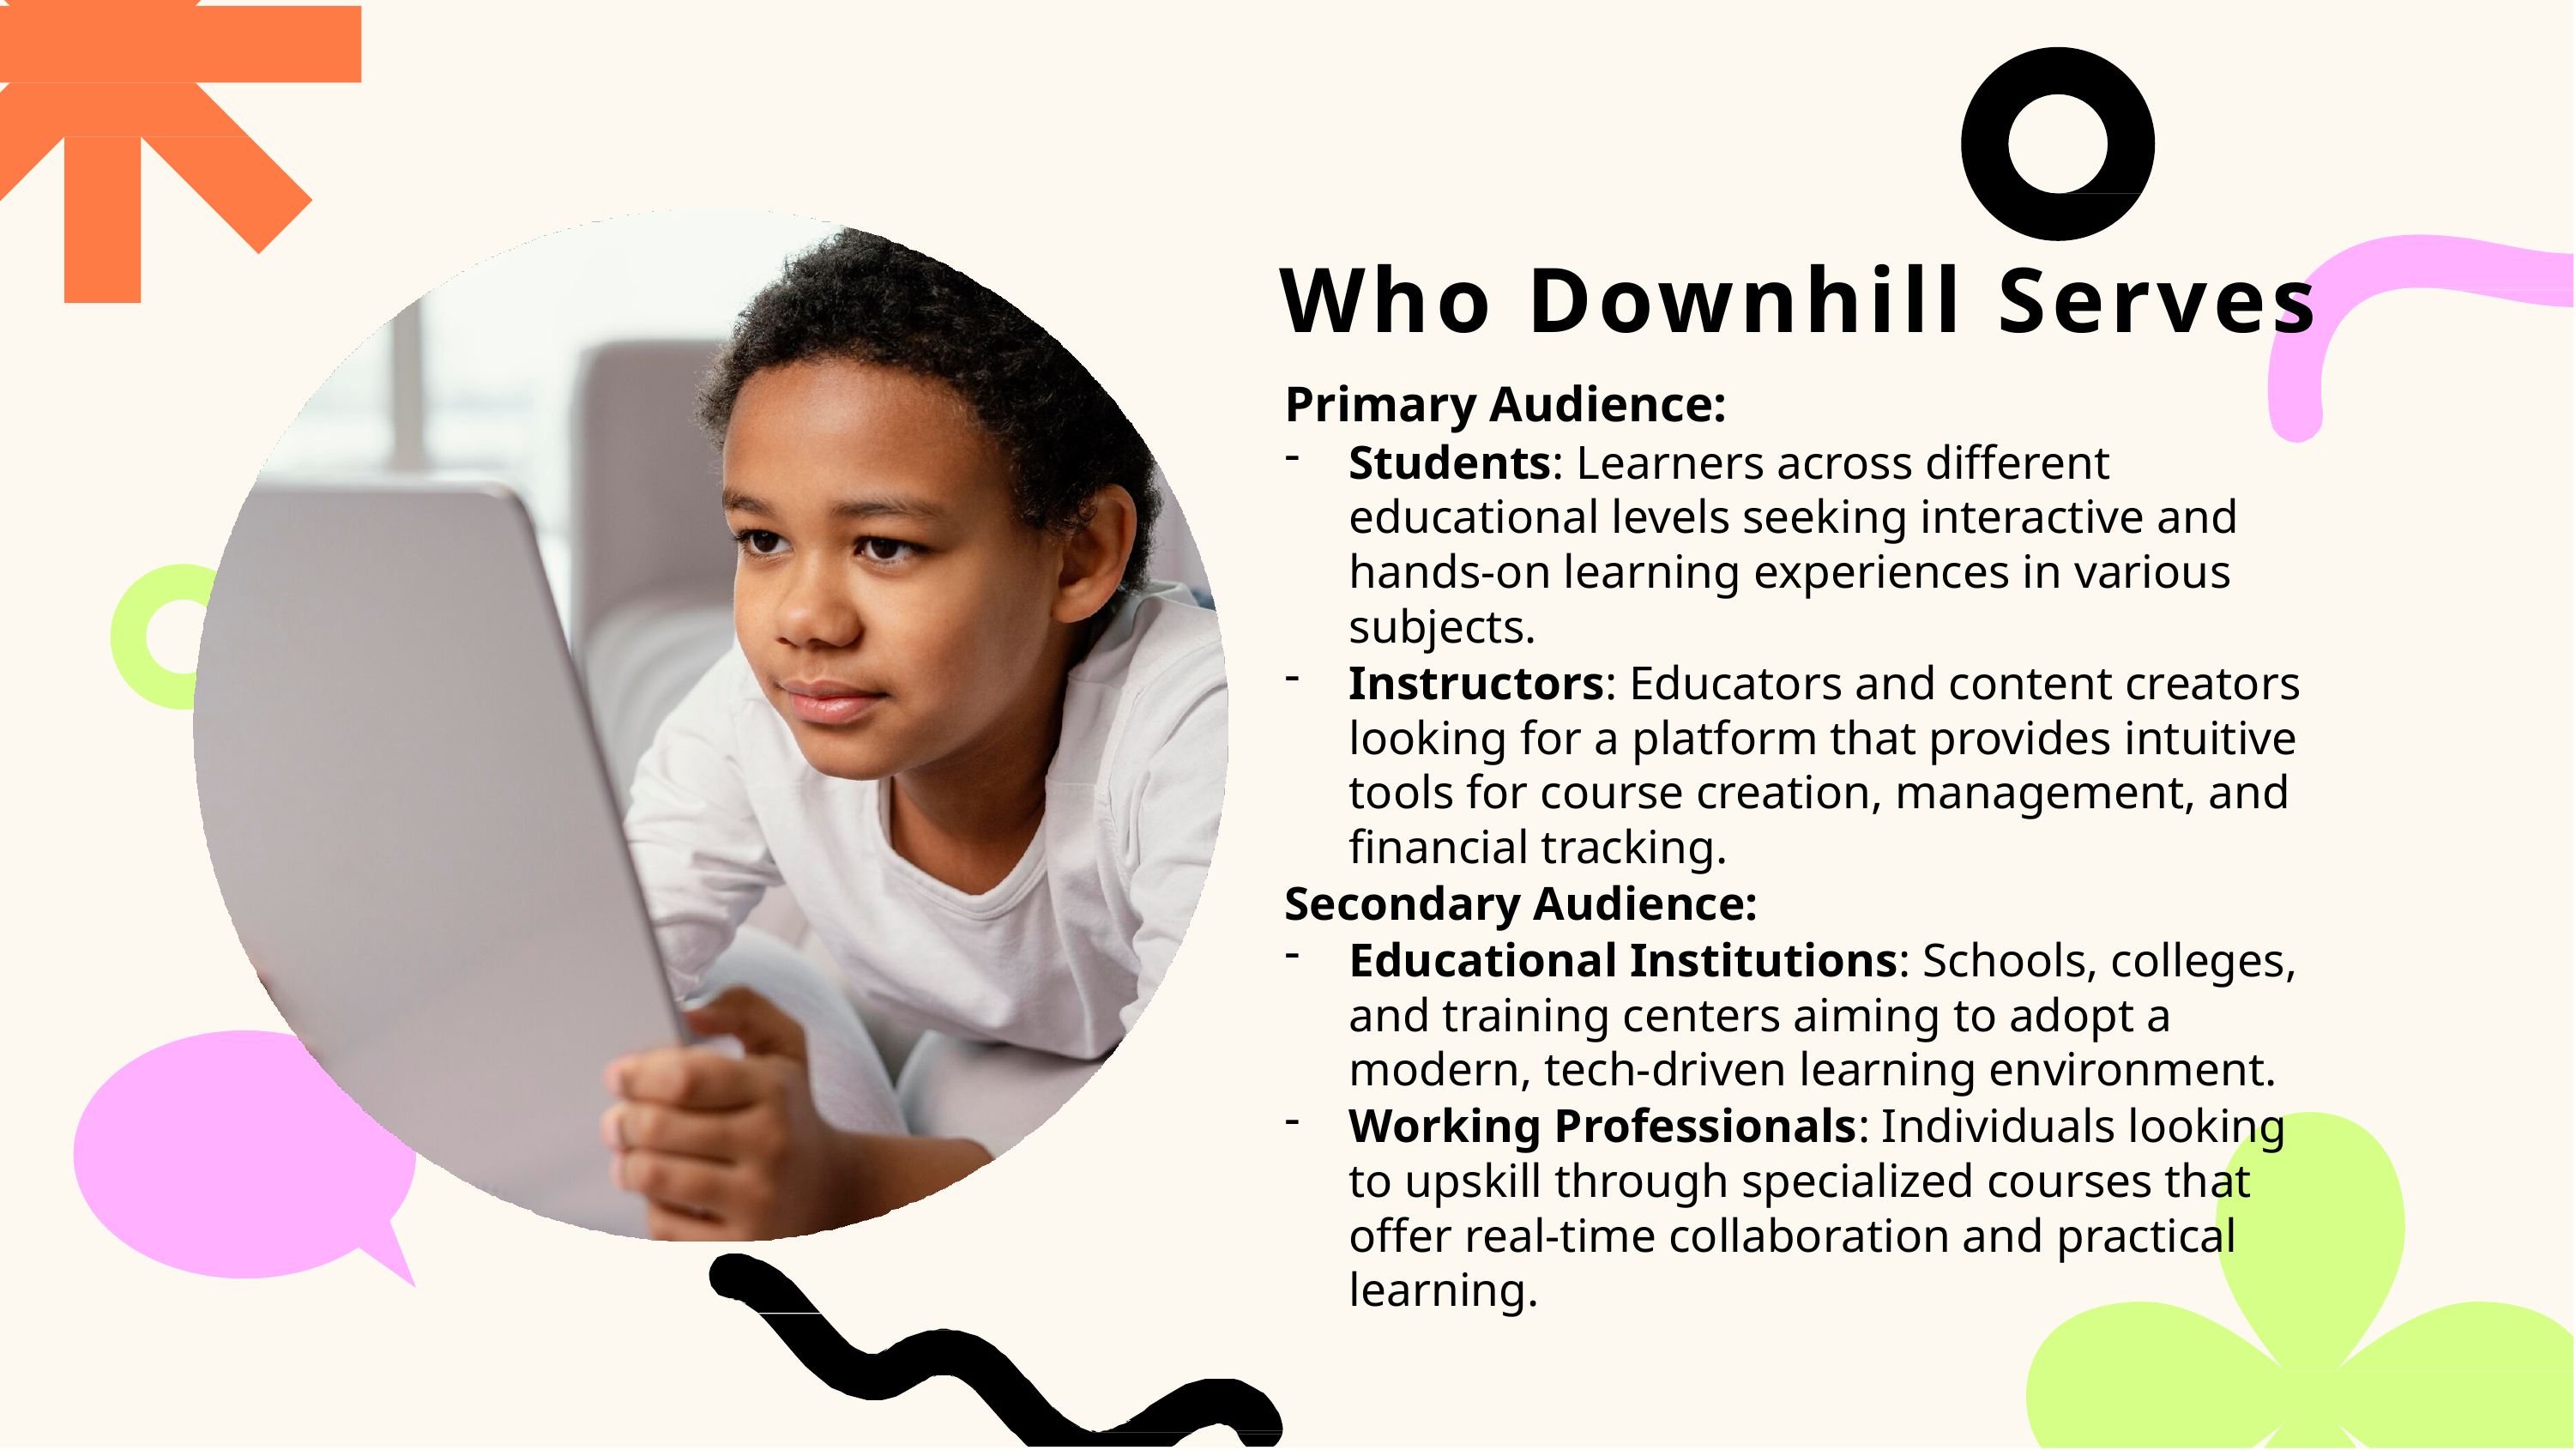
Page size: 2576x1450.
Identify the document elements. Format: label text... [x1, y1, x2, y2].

text_box [0, 0, 362, 304]
title Who Downhill Serves [1277, 240, 2477, 486]
text_box Primary Audience: Students: Learners across different educational levels seeking interactive and hands-on learning experiences in various subjects. Instructors: Educators and content creators looking for a platform that provides intuitive tools for course creation, management, and financial tracking. Secondary Audience: Educational Institutions: Schools, colleges, and training centers aiming to adopt a modern, tech-driven learning environment. Working Professionals: Individuals looking to upskill through specialized courses that offer real-time collaboration and practical learning. [1282, 372, 2312, 1316]
text_box [2026, 1112, 2573, 1448]
text_box [721, 1296, 1283, 1447]
text_box [2371, 234, 2574, 307]
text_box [73, 208, 1228, 1289]
text_box [1961, 46, 2156, 240]
